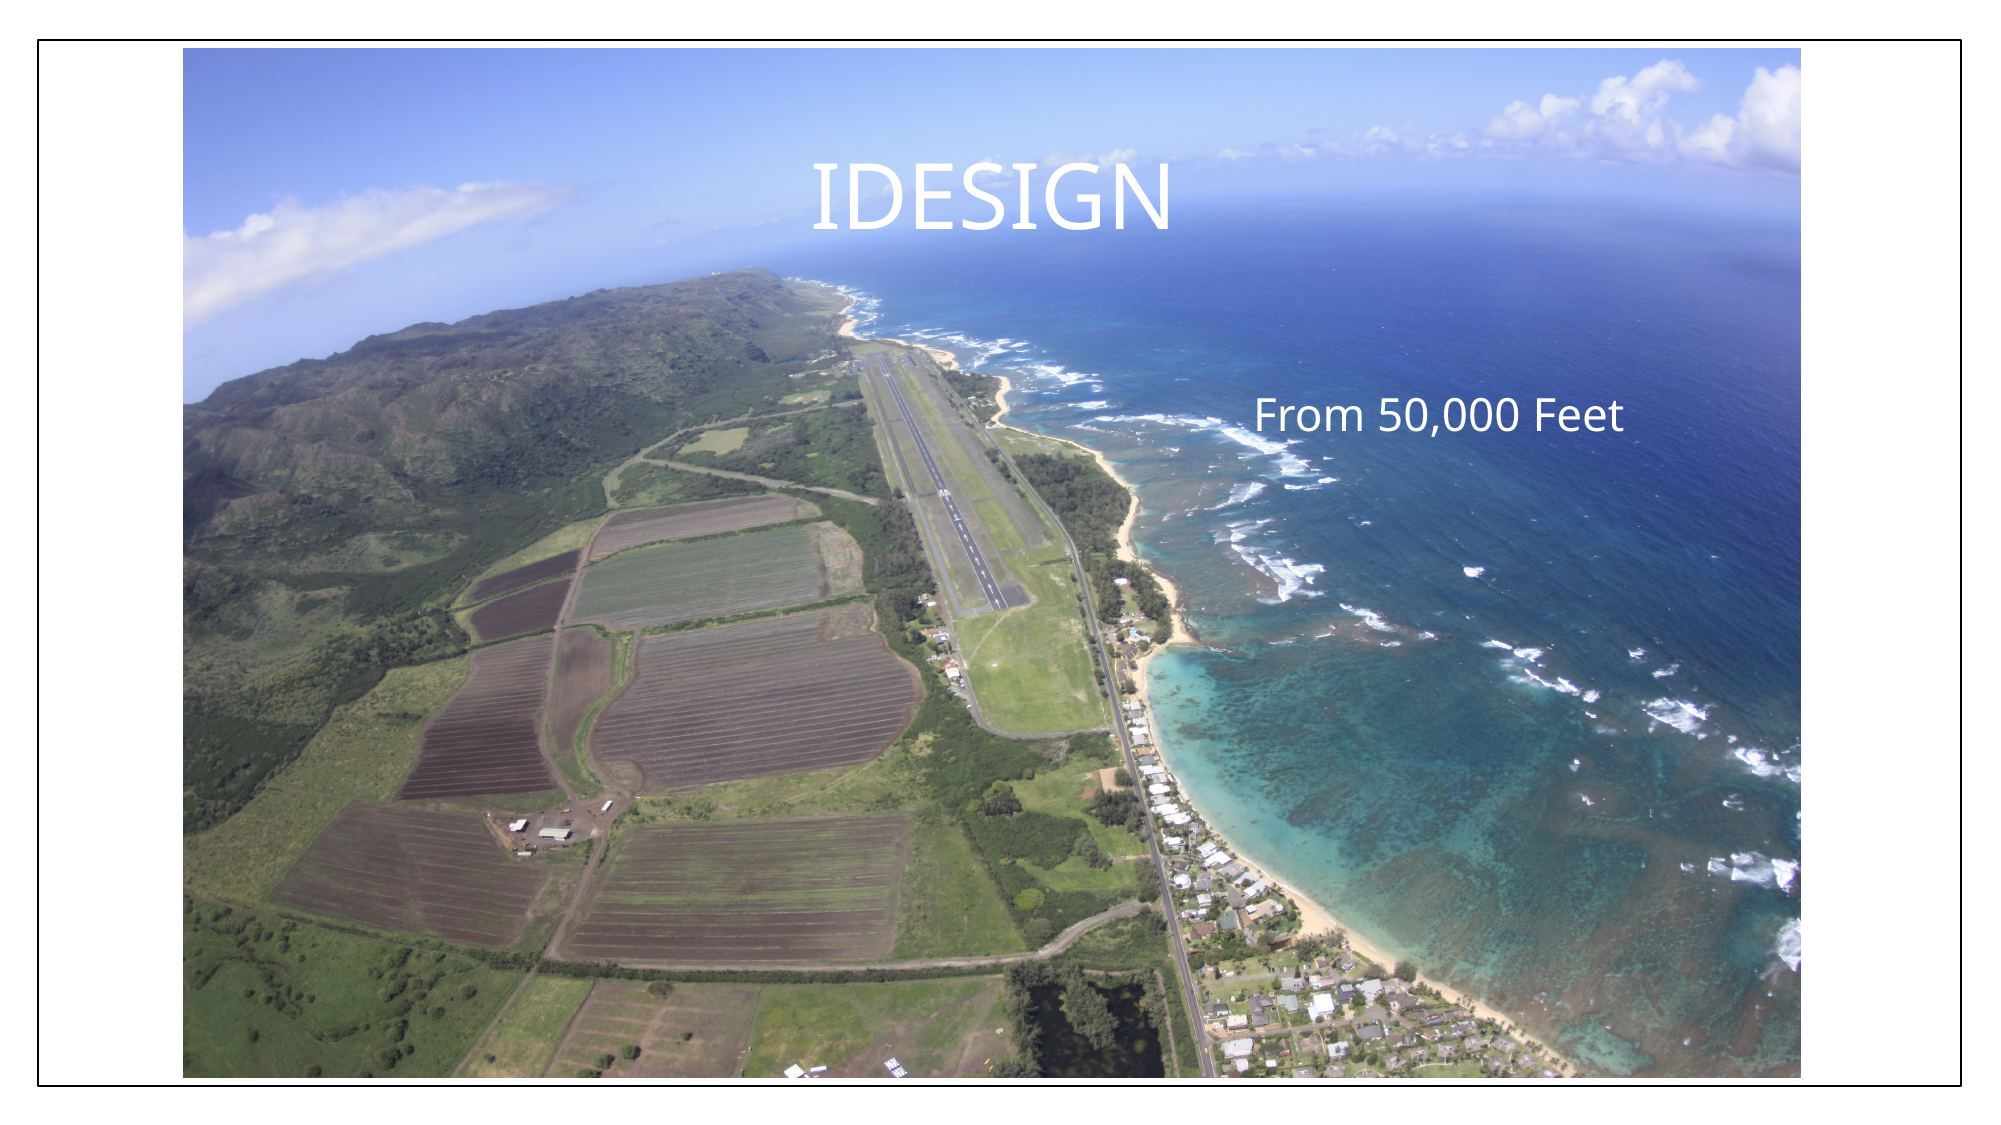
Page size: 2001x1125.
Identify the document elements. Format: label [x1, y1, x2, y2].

picture [182, 48, 1802, 1079]
